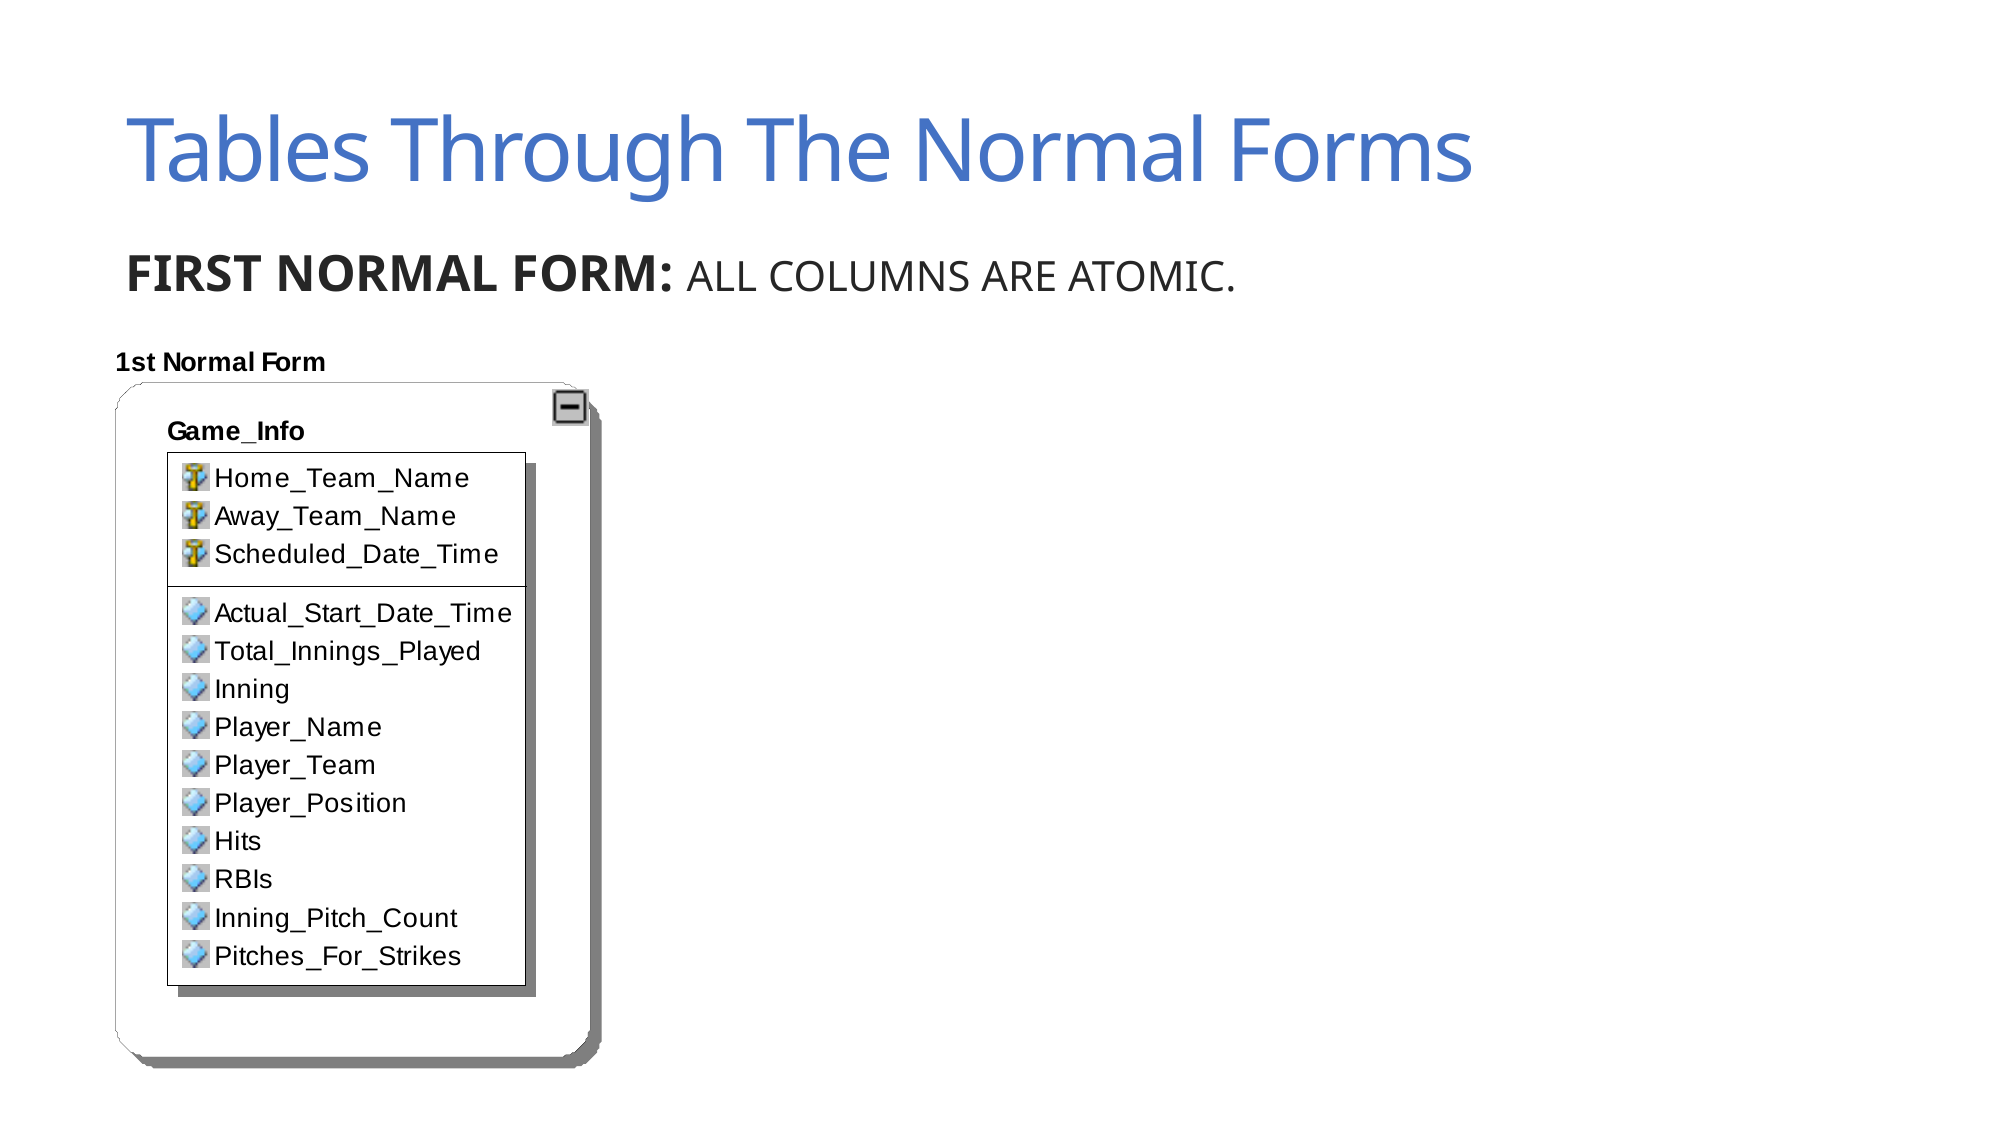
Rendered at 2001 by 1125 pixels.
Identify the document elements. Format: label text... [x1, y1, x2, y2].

list First Normal Form: All columns are atomic. [110, 221, 1751, 332]
title Tables Through The Normal Forms [111, 99, 1522, 211]
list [110, 342, 607, 1074]
